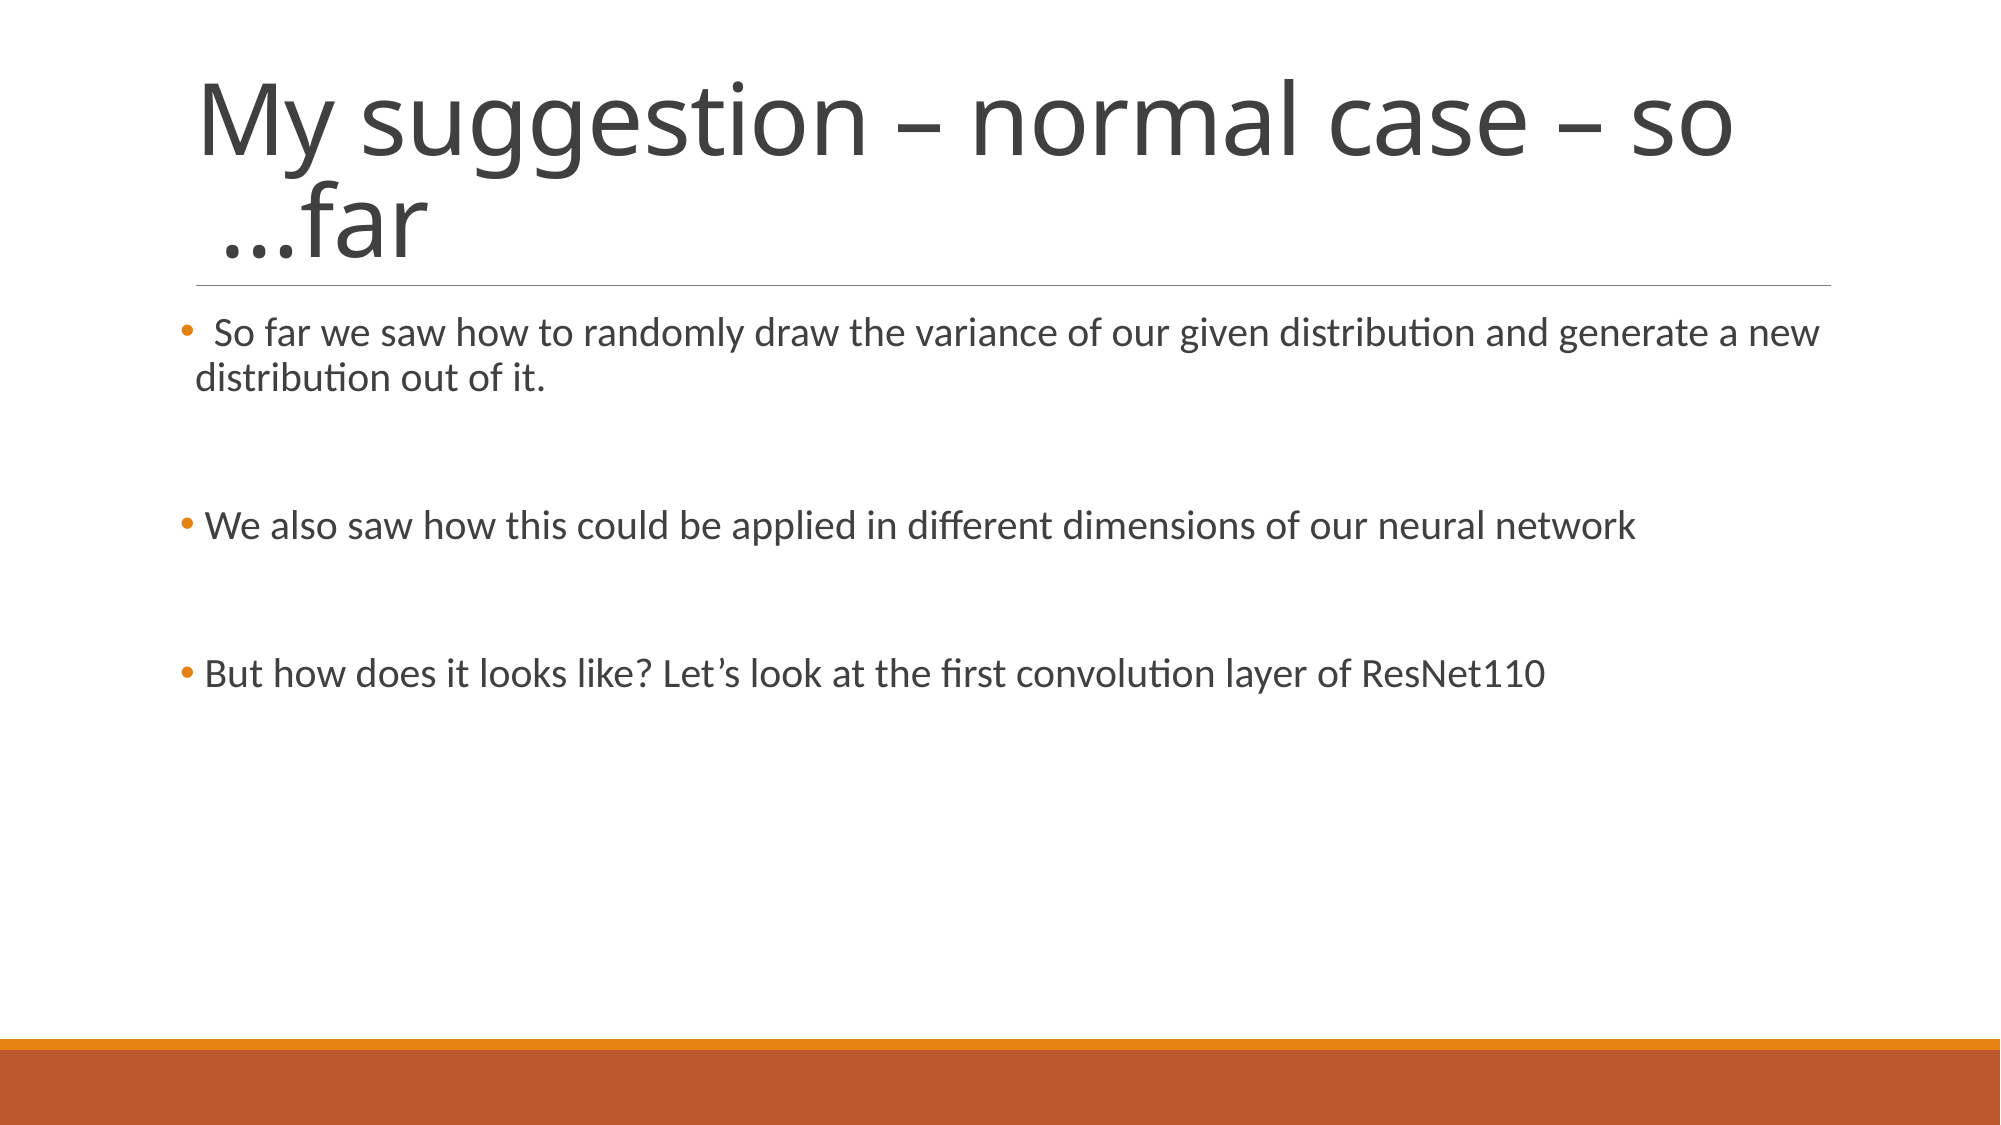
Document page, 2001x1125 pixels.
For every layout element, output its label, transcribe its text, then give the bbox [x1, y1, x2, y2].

title My suggestion – normal case – so far… [180, 47, 1830, 285]
list So far we saw how to randomly draw the variance of our given distribution and generate a new distribution out of it. We also saw how this could be applied in different dimensions of our neural network But how does it looks like? Let’s look at the first convolution layer of ResNet110 [180, 302, 1830, 963]
